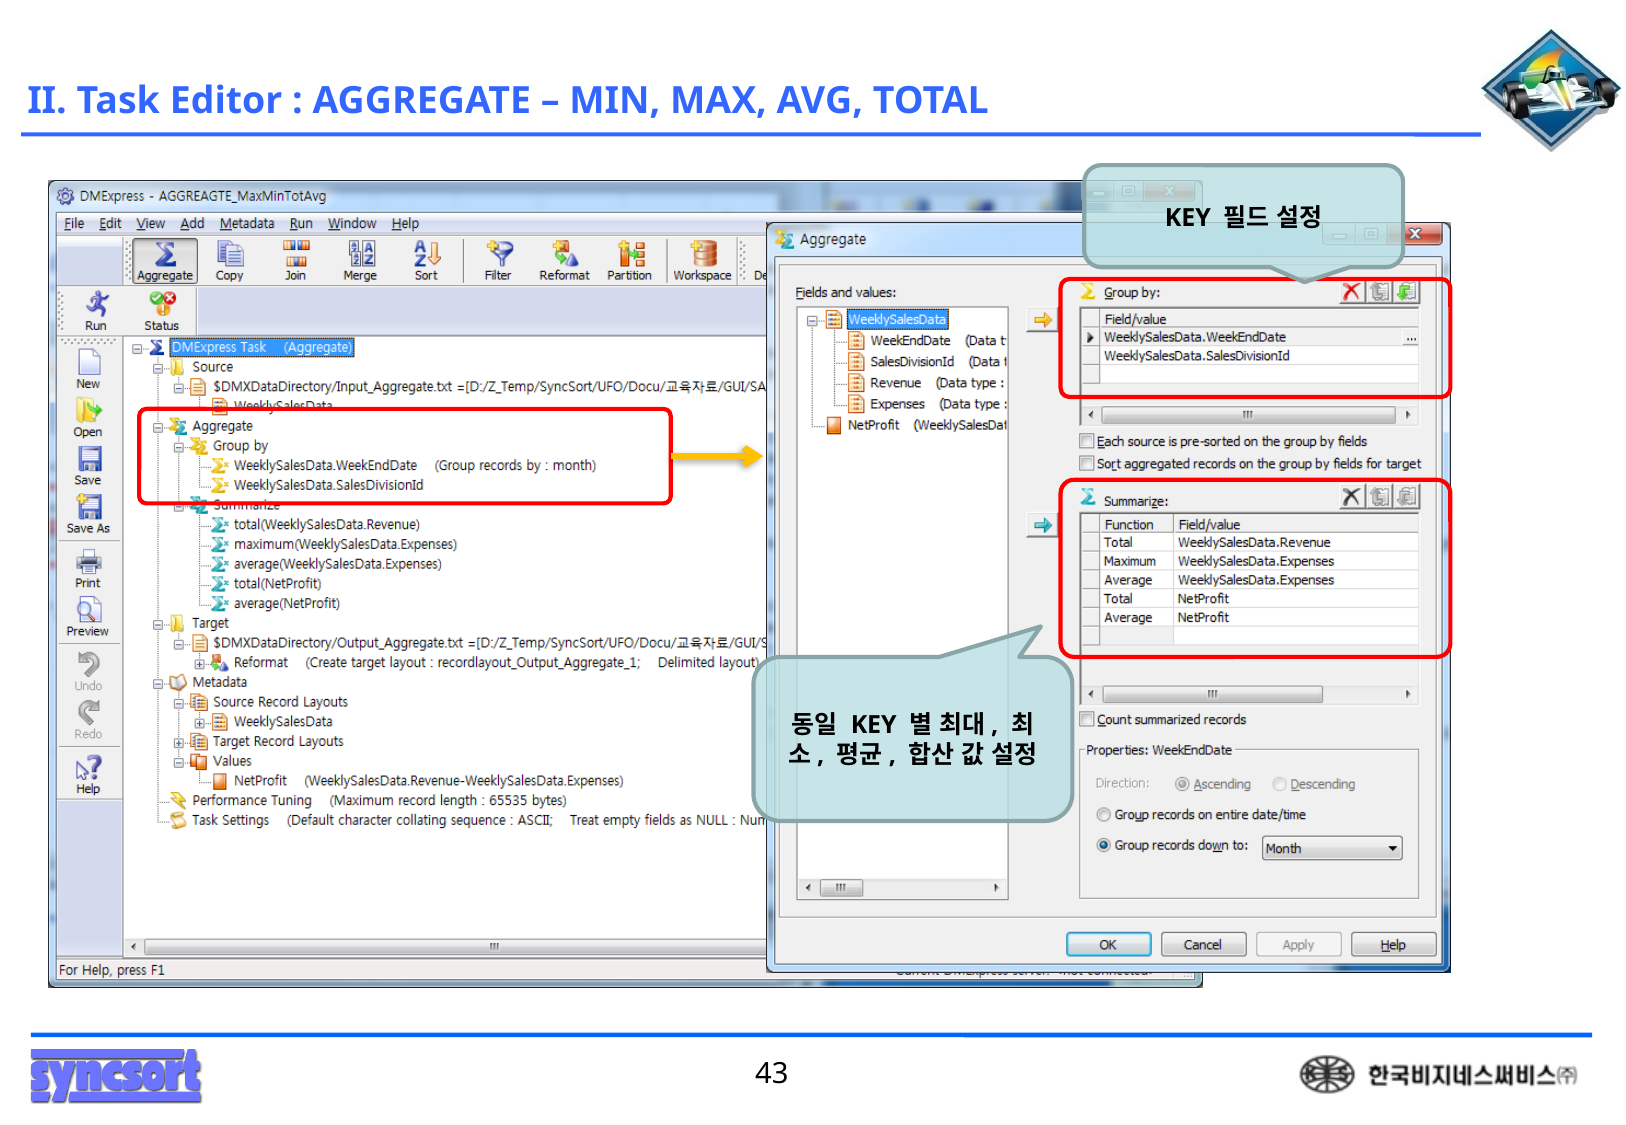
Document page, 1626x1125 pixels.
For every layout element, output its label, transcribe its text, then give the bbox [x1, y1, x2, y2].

picture [27, 1046, 205, 1104]
picture [1481, 29, 1621, 153]
picture [1281, 1046, 1593, 1105]
picture [48, 180, 1451, 988]
text_box KEY 필드 설정 [1082, 163, 1406, 220]
text_box II. Task Editor : AGGREGATE – MIN, MAX, AVG, TOTAL [12, 73, 1394, 124]
